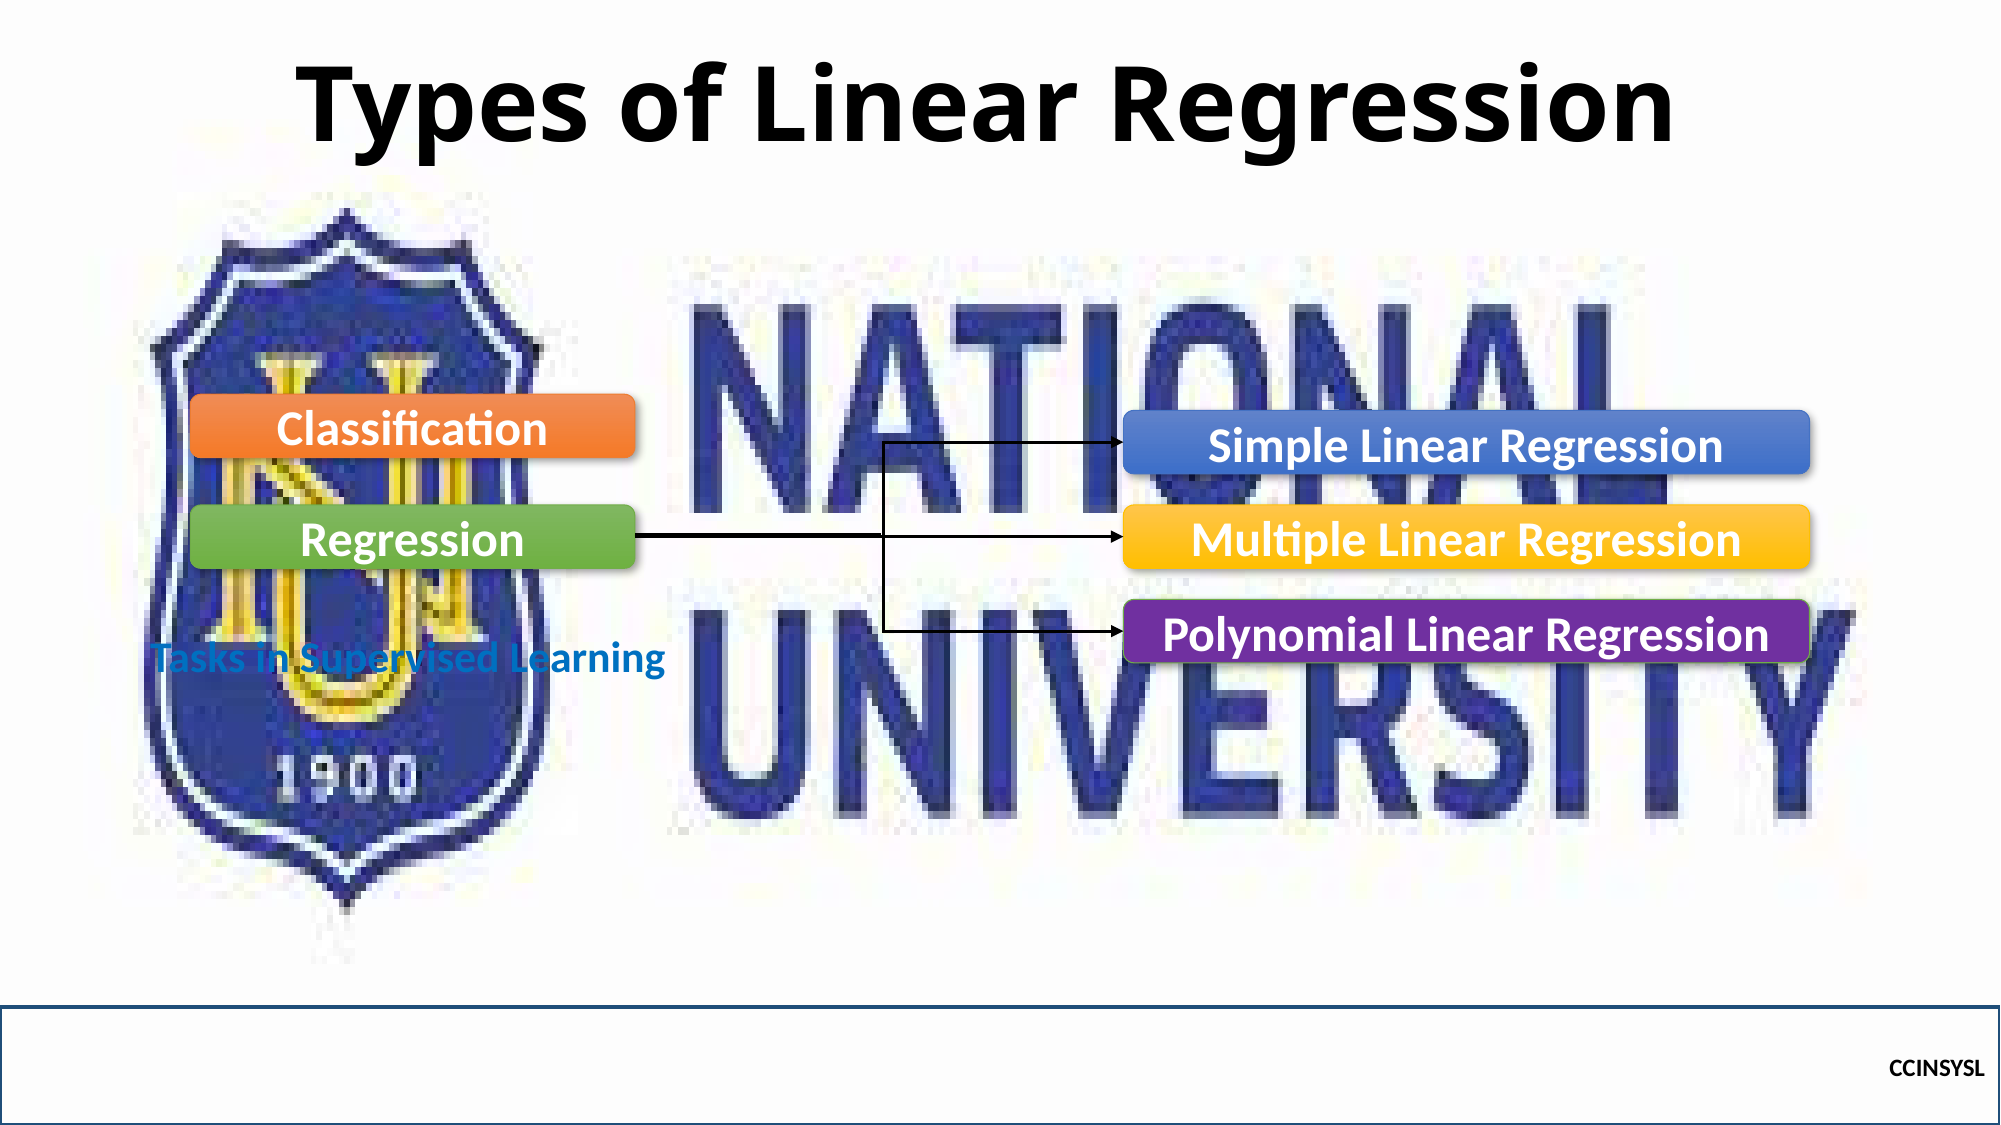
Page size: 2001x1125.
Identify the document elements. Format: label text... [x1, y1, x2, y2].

text_box Tasks in Supervised Learning [135, 621, 690, 689]
picture [0, 0, 2000, 1007]
text_box Classification [189, 393, 636, 459]
title Types of Linear Regression [75, 53, 1925, 172]
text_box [634, 410, 1810, 663]
text_box Regression [189, 504, 634, 569]
footer CCINSYSL [0, 1007, 2000, 1125]
